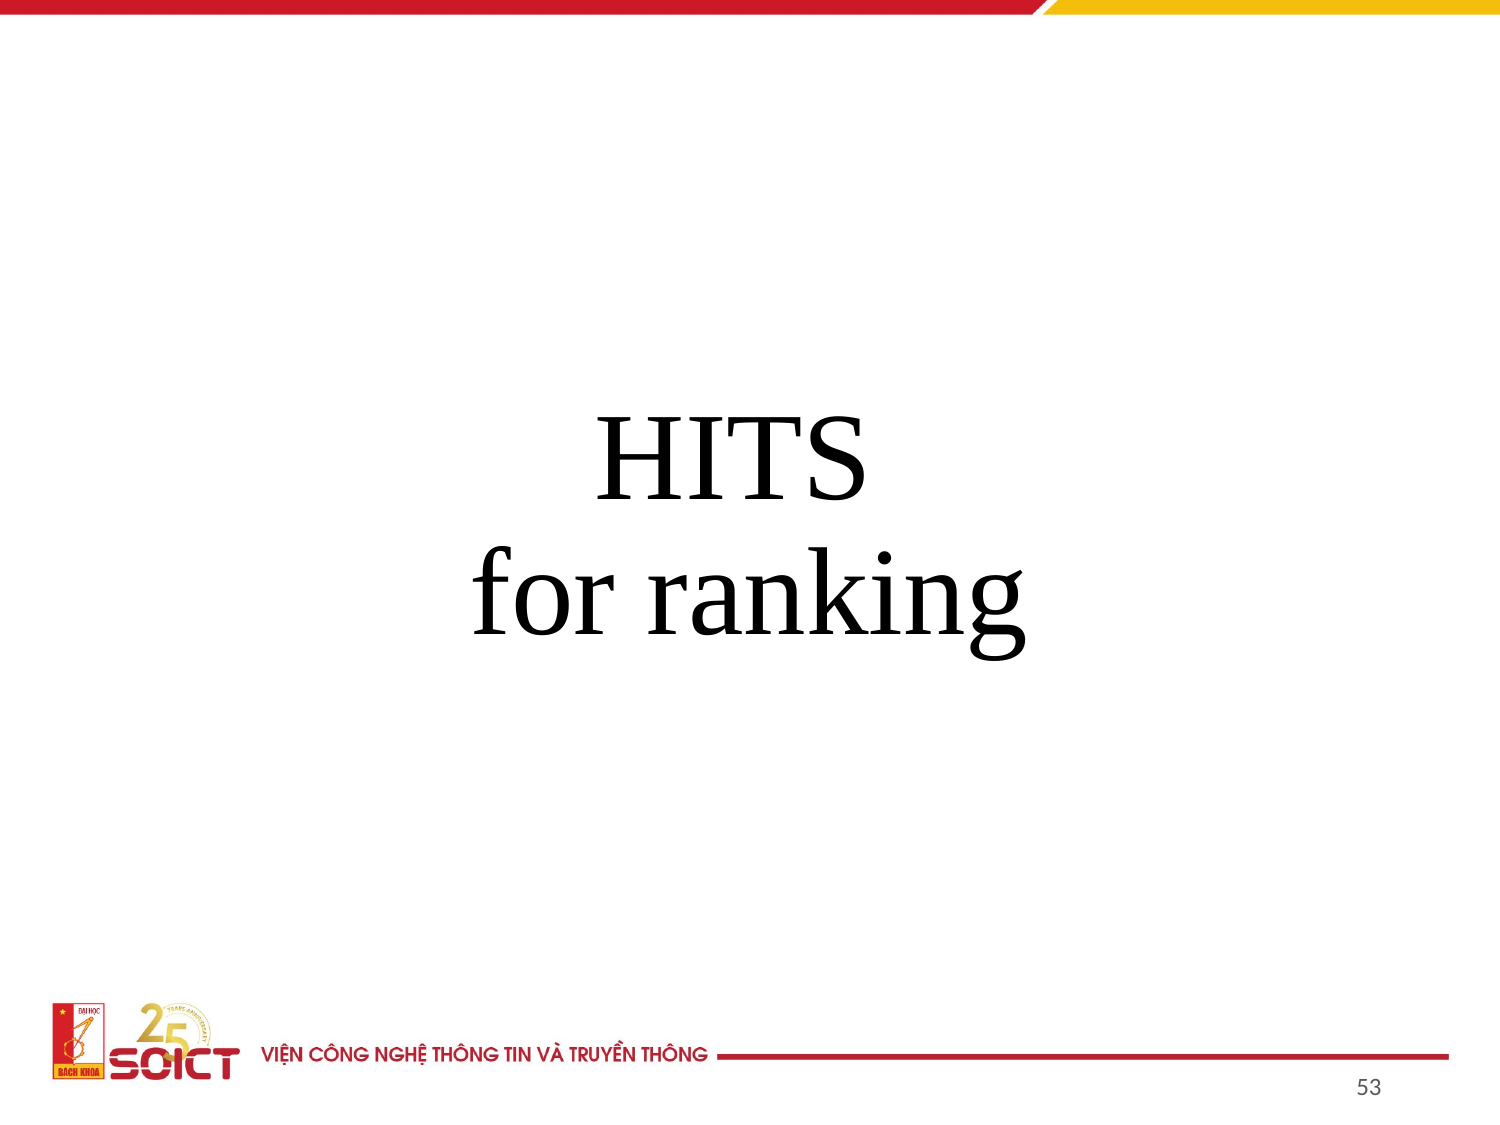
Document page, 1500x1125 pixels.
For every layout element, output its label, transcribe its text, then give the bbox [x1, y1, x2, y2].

picture [0, 0, 1500, 1125]
title HITS for ranking [102, 200, 1397, 669]
slide_number 53 [1213, 1055, 1397, 1116]
